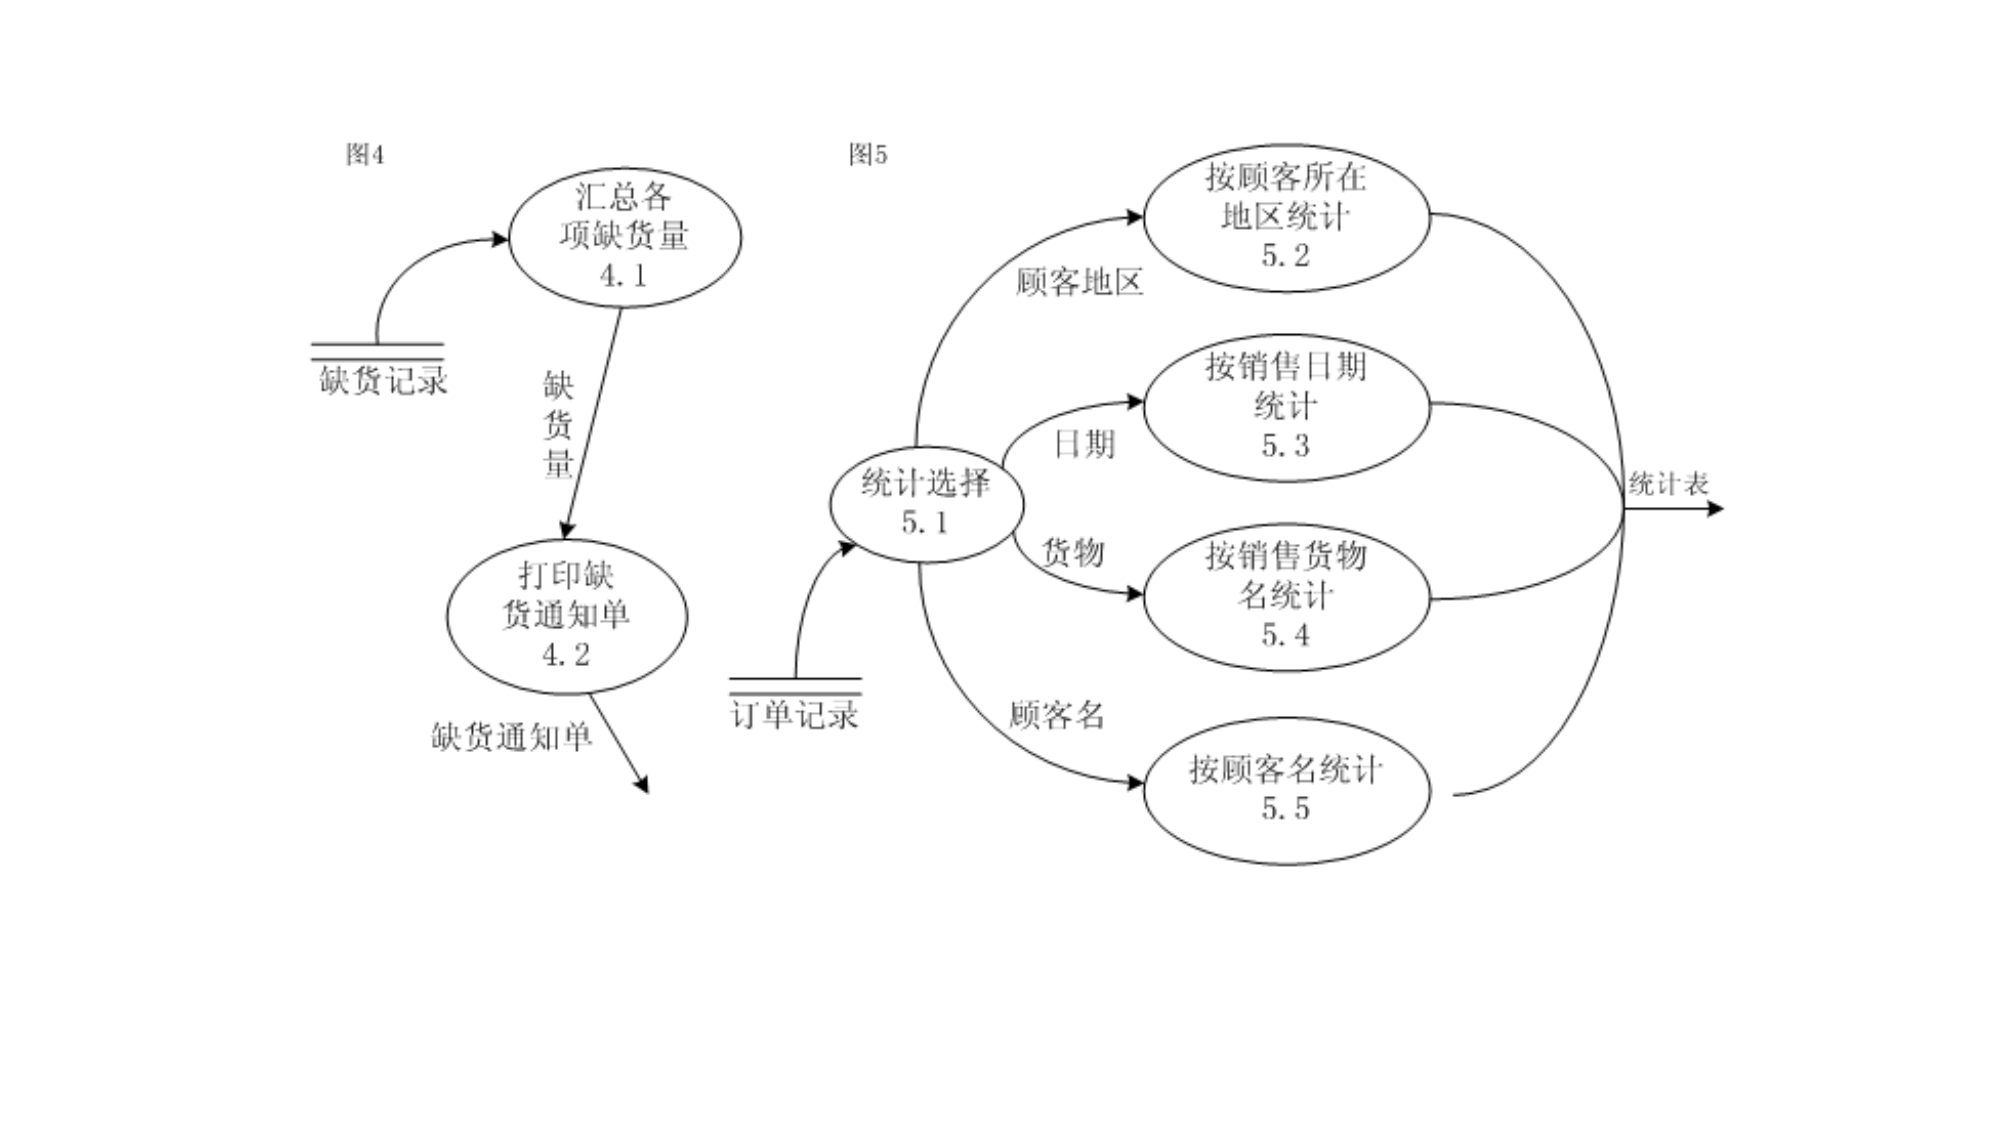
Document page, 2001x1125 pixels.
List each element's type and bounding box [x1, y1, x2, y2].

picture [308, 117, 1728, 879]
